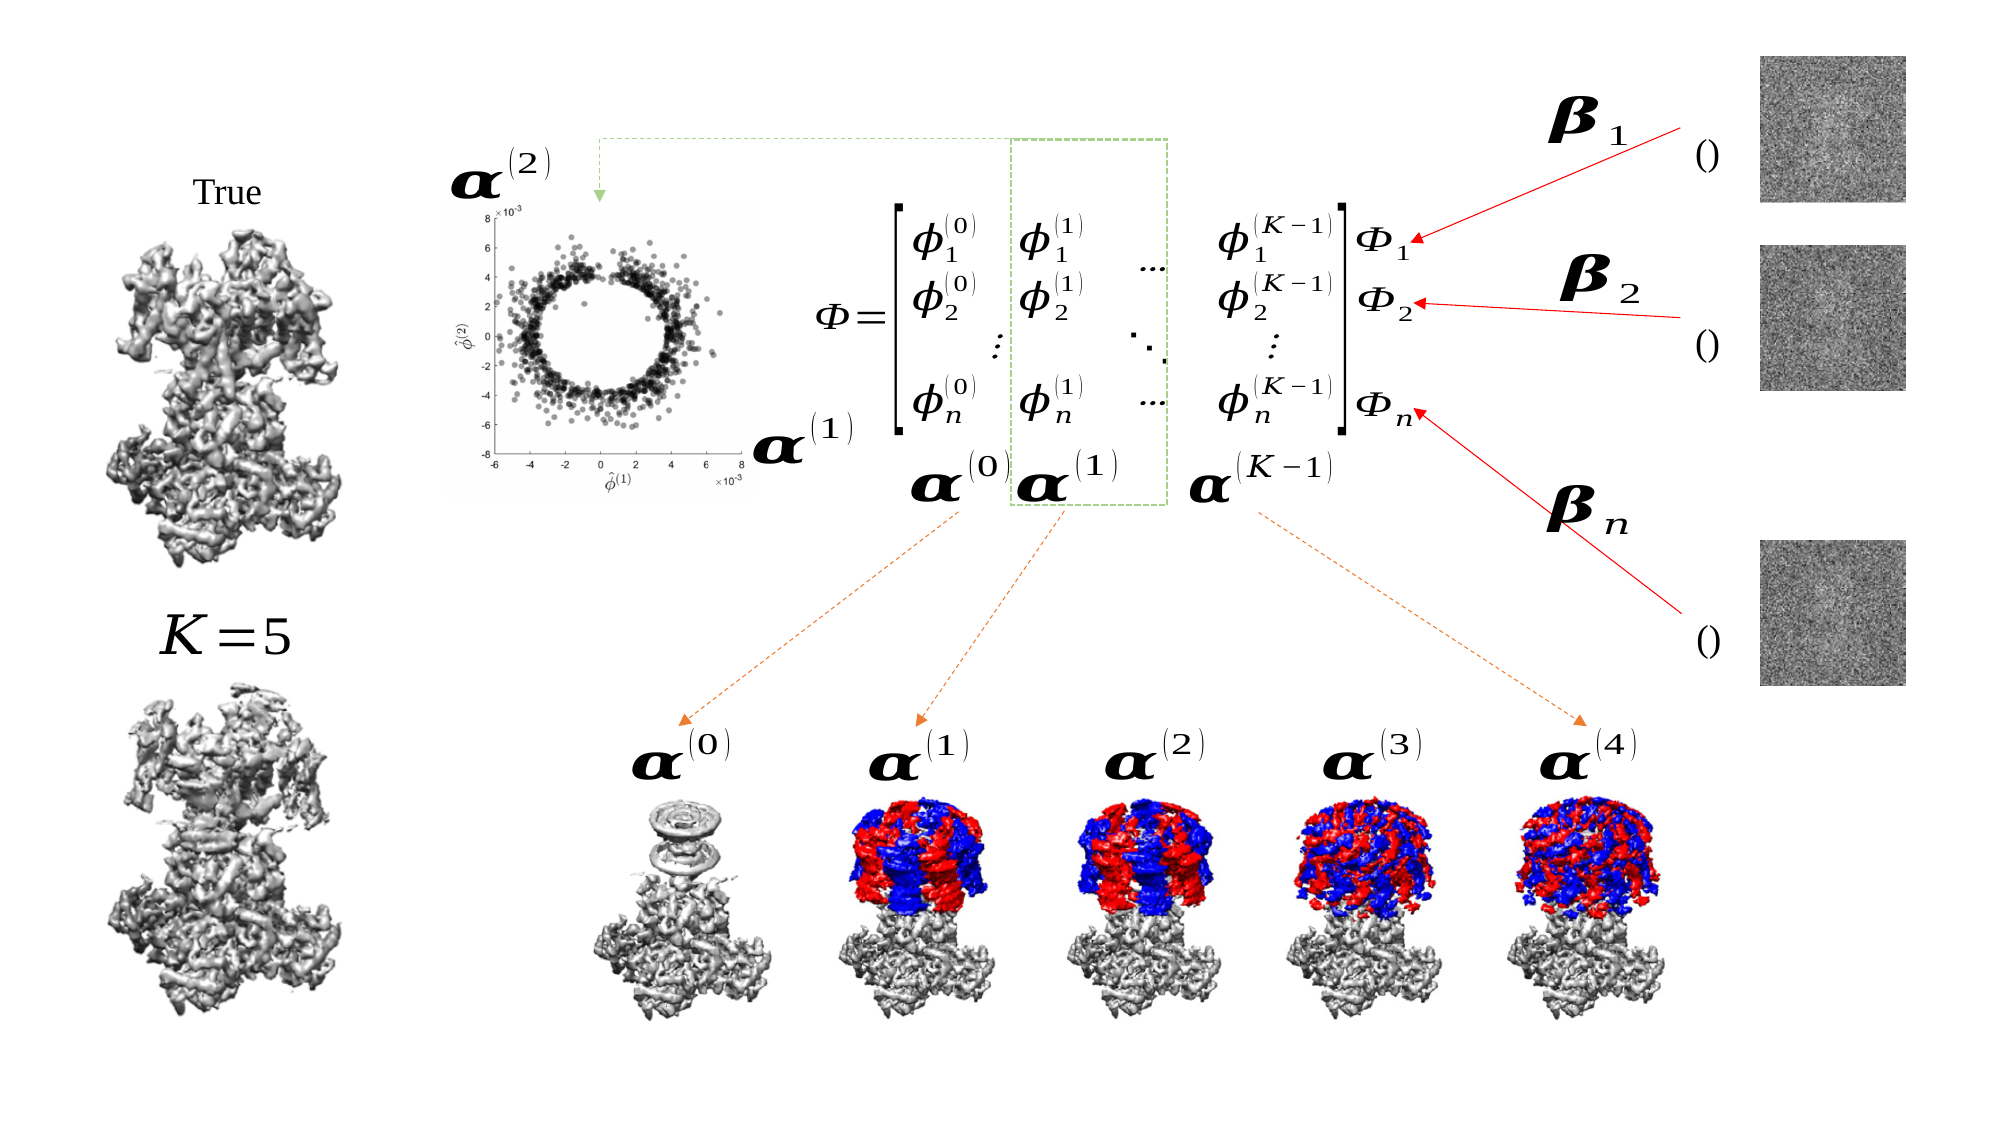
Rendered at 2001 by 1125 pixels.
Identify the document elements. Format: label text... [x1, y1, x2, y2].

picture [103, 219, 352, 575]
picture [1499, 789, 1672, 1026]
picture [1279, 789, 1449, 1026]
picture [1757, 245, 1908, 393]
picture [1052, 789, 1228, 1026]
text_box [915, 510, 1065, 727]
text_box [1413, 302, 1658, 319]
picture [579, 789, 778, 1026]
picture [1757, 540, 1908, 689]
text_box True [177, 159, 278, 219]
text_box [678, 511, 915, 727]
picture [1757, 54, 1908, 203]
picture [102, 671, 349, 1026]
text_box [1010, 138, 1168, 506]
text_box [1258, 512, 1587, 727]
picture [828, 789, 1002, 1026]
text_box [1413, 407, 1658, 615]
picture [445, 202, 754, 498]
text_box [813, 0, 876, 416]
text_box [1410, 128, 1658, 243]
